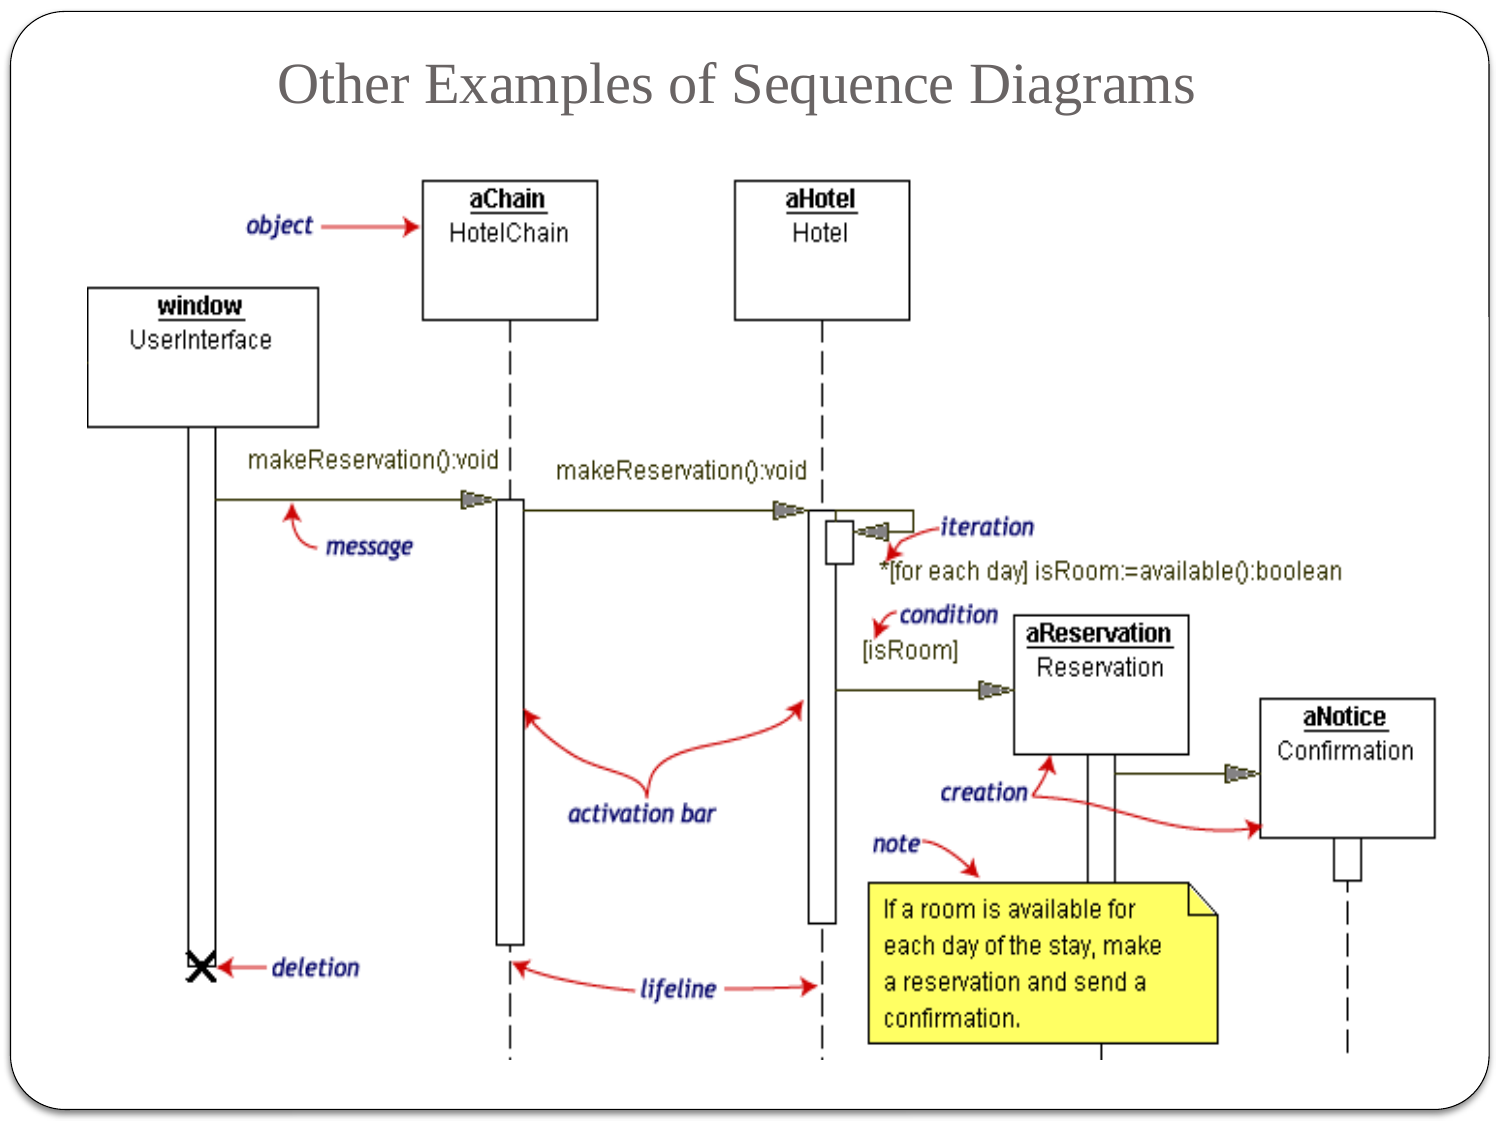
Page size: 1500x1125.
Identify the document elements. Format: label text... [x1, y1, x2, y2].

text_box Other Examples of Sequence Diagrams [262, 37, 1363, 123]
picture [87, 174, 1444, 1060]
